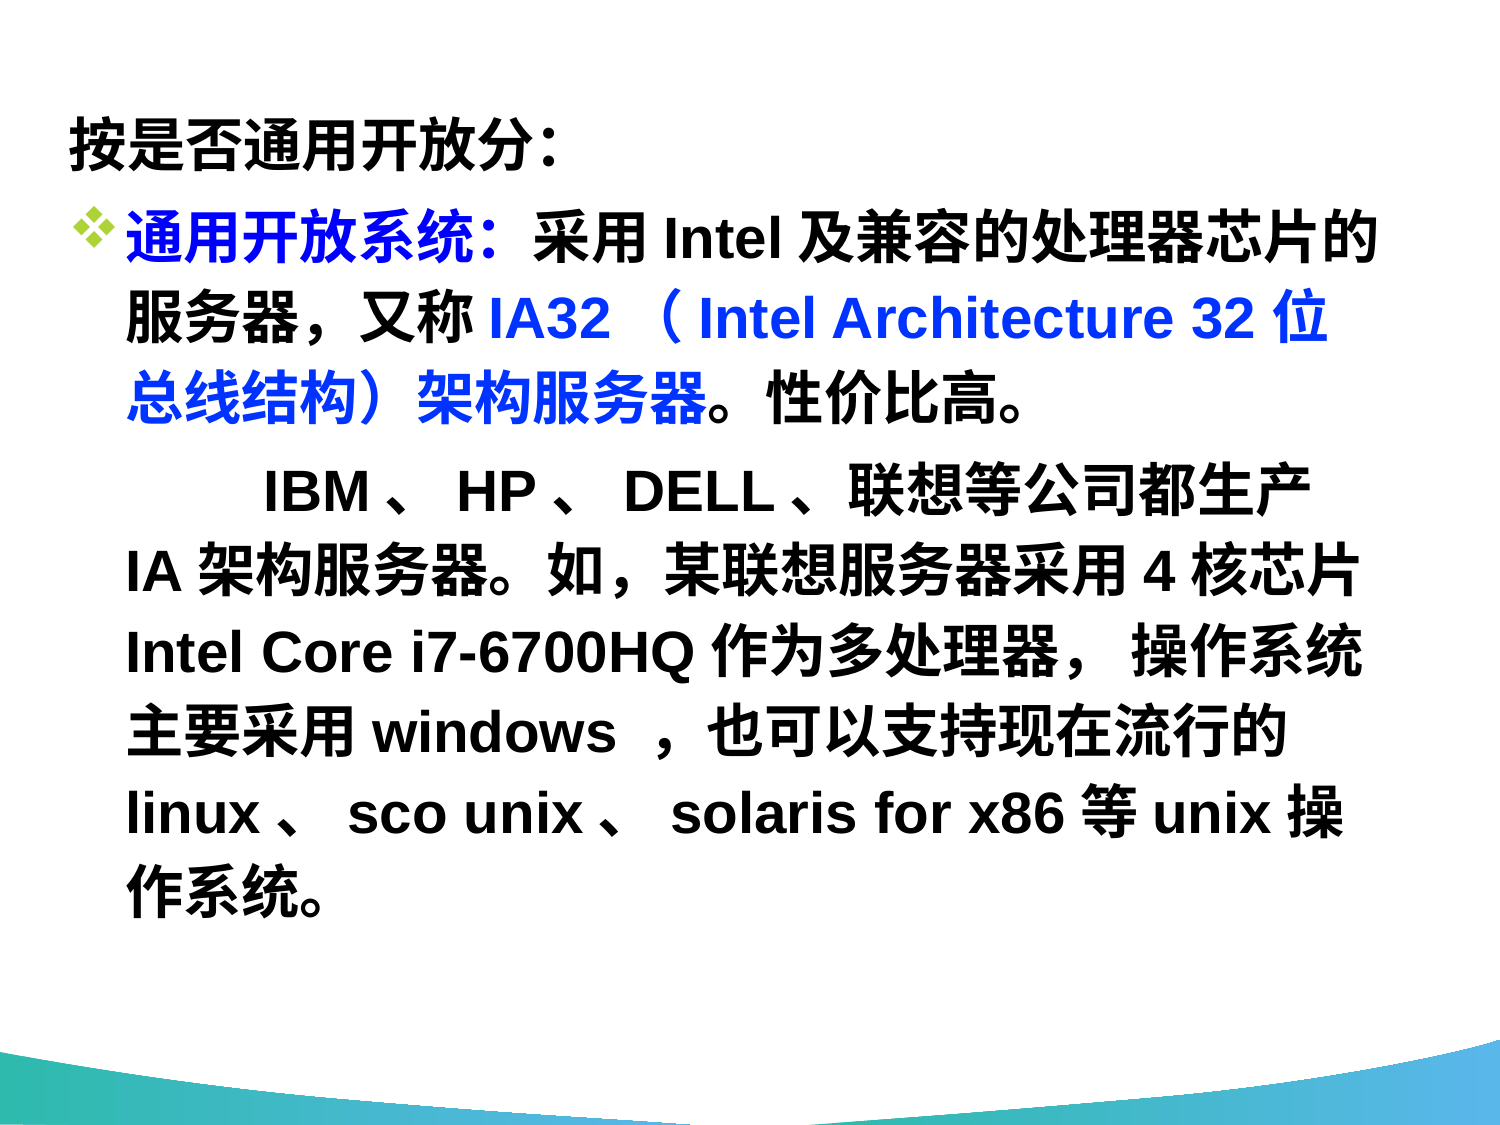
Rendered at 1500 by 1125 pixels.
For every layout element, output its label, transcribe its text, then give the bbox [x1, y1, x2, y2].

list 按是否通用开放分： 通用开放系统：采用Intel及兼容的处理器芯片的服务器，又称IA32（Intel Architecture 32位总线结构）架构服务器。性价比高。 IBM、HP、DELL、联想等公司都生产IA架构服务器。如，某联想服务器采用4核芯片Intel Core i7-6700HQ作为多处理器， 操作系统主要采用windows ，也可以支持现在流行的linux、sco unix、solaris for x86等unix操作系统。 [53, 90, 1401, 1094]
